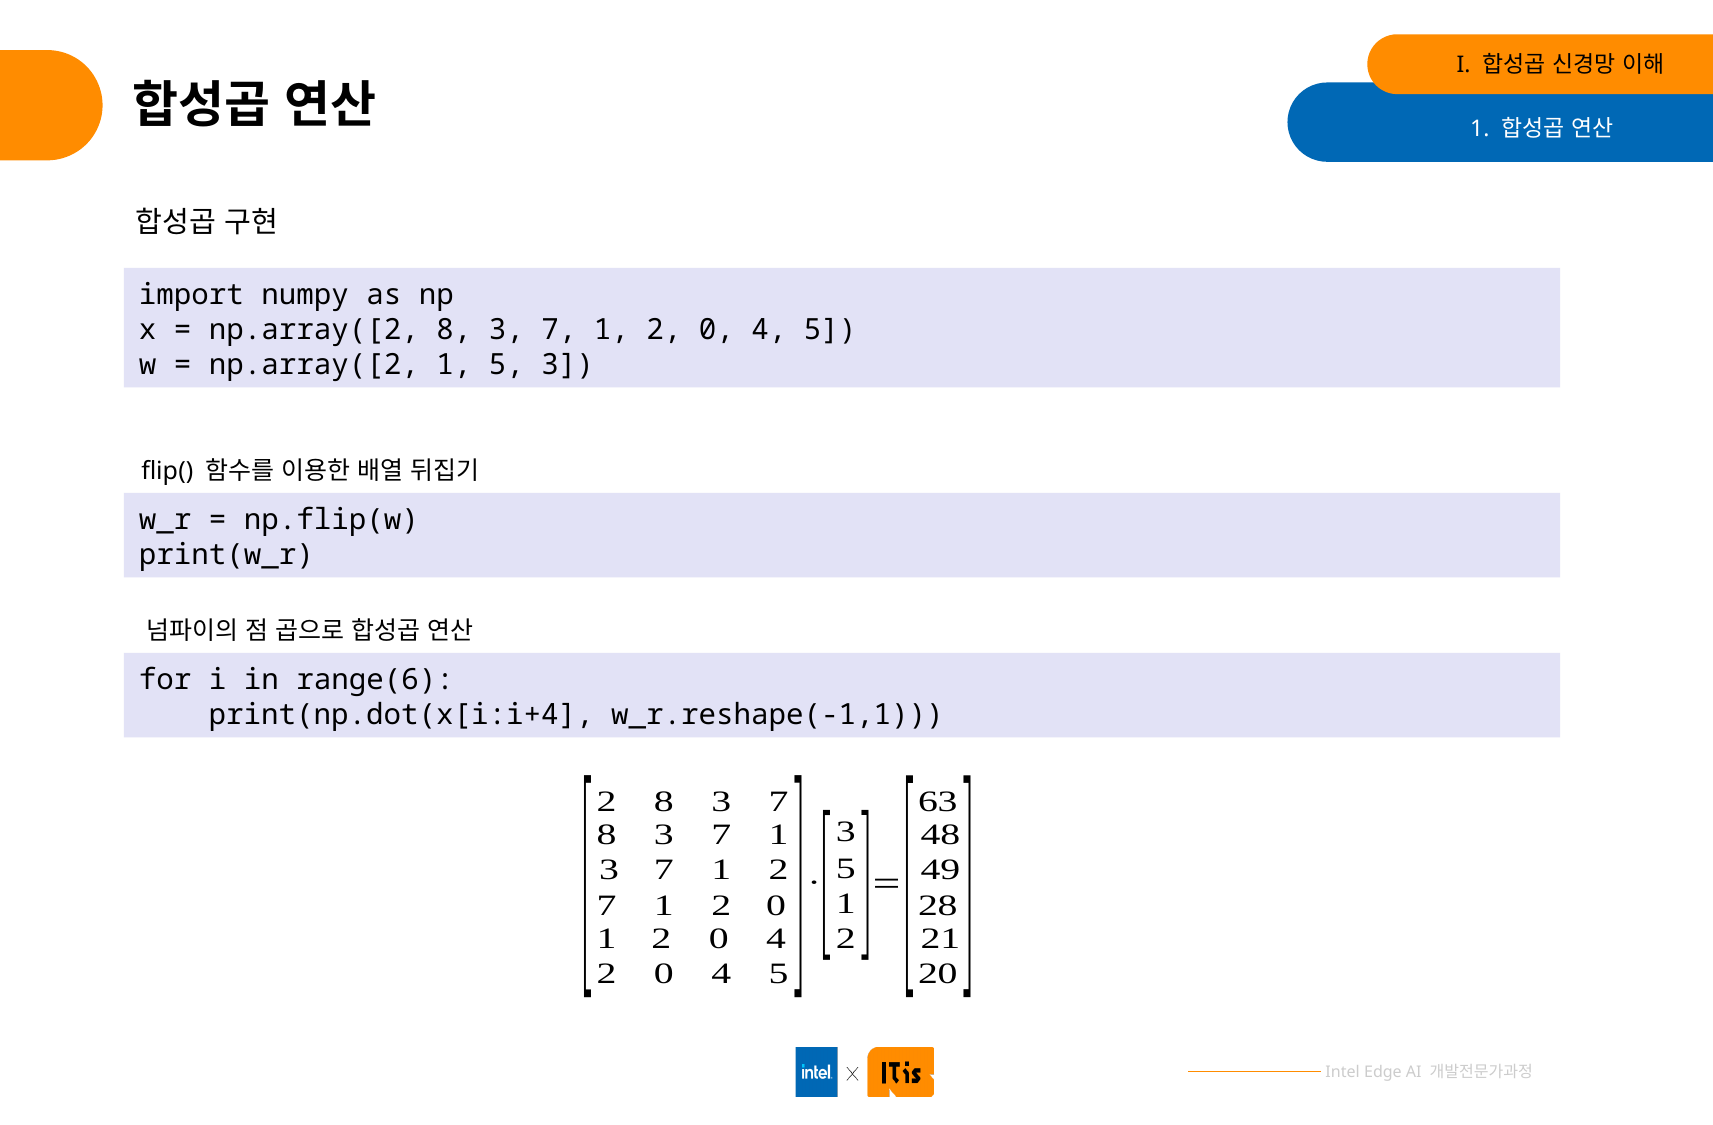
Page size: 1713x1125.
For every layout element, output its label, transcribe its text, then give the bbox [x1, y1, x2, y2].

text_box w_r = np.flip(w) print(w_r) [123, 492, 1561, 578]
text_box import numpy as np x = np.array([2, 8, 3, 7, 1, 2, 0, 4, 5]) w = np.array([2, 1, 5, 3]) [123, 267, 1561, 388]
text_box 넘파이의 점 곱으로 합성곱 연산 [132, 606, 489, 652]
text_box 합성곱 구현 [120, 195, 294, 246]
text_box I. 합성곱 신경망 이해 [1397, 42, 1680, 85]
title 합성곱 연산 [117, 51, 1167, 162]
text_box for i in range(6): print(np.dot(x[i:i+4], w_r.reshape(-1,1))) [123, 652, 1561, 738]
text_box 1. 합성곱 연산 [1448, 106, 1629, 149]
text_box flip() 함수를 이용한 배열 뒤집기 [126, 446, 495, 492]
